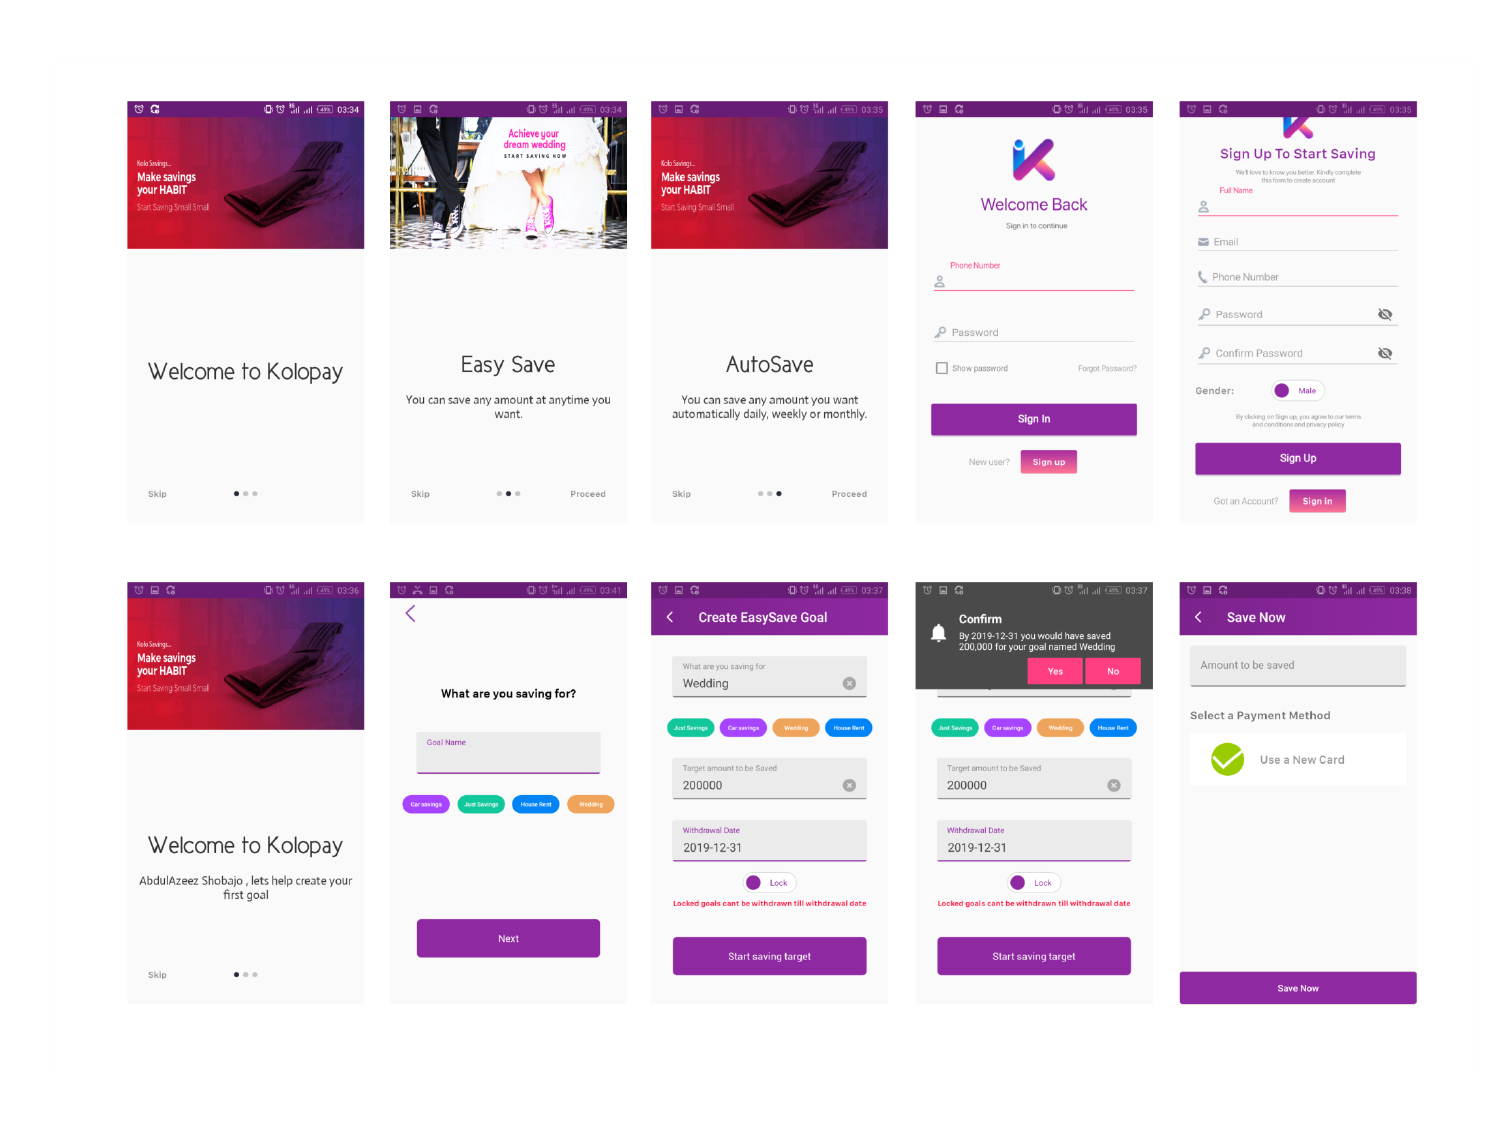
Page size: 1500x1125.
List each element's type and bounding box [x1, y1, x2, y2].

picture [49, 62, 1476, 1071]
